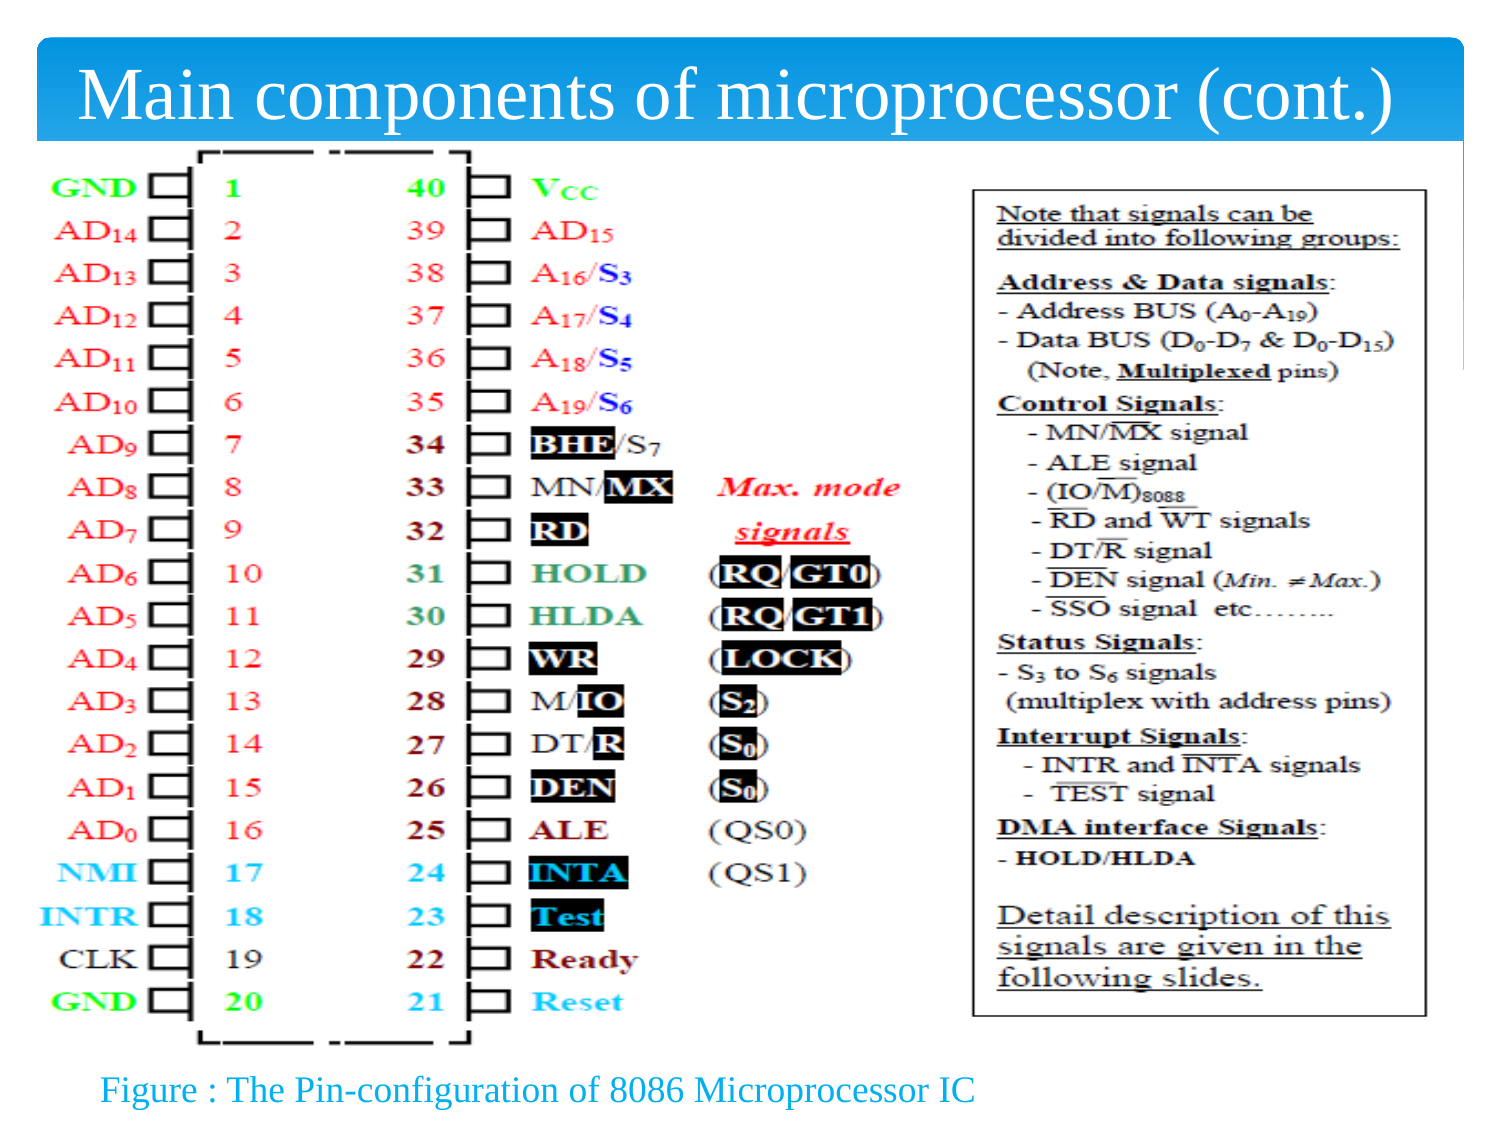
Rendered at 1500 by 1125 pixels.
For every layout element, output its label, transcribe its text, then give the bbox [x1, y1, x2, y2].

picture [37, 140, 1463, 1058]
text_box Main components of microprocessor (cont.) [62, 37, 1450, 138]
text_box Figure : The Pin-configuration of 8086 Microprocessor IC [85, 1067, 1198, 1117]
